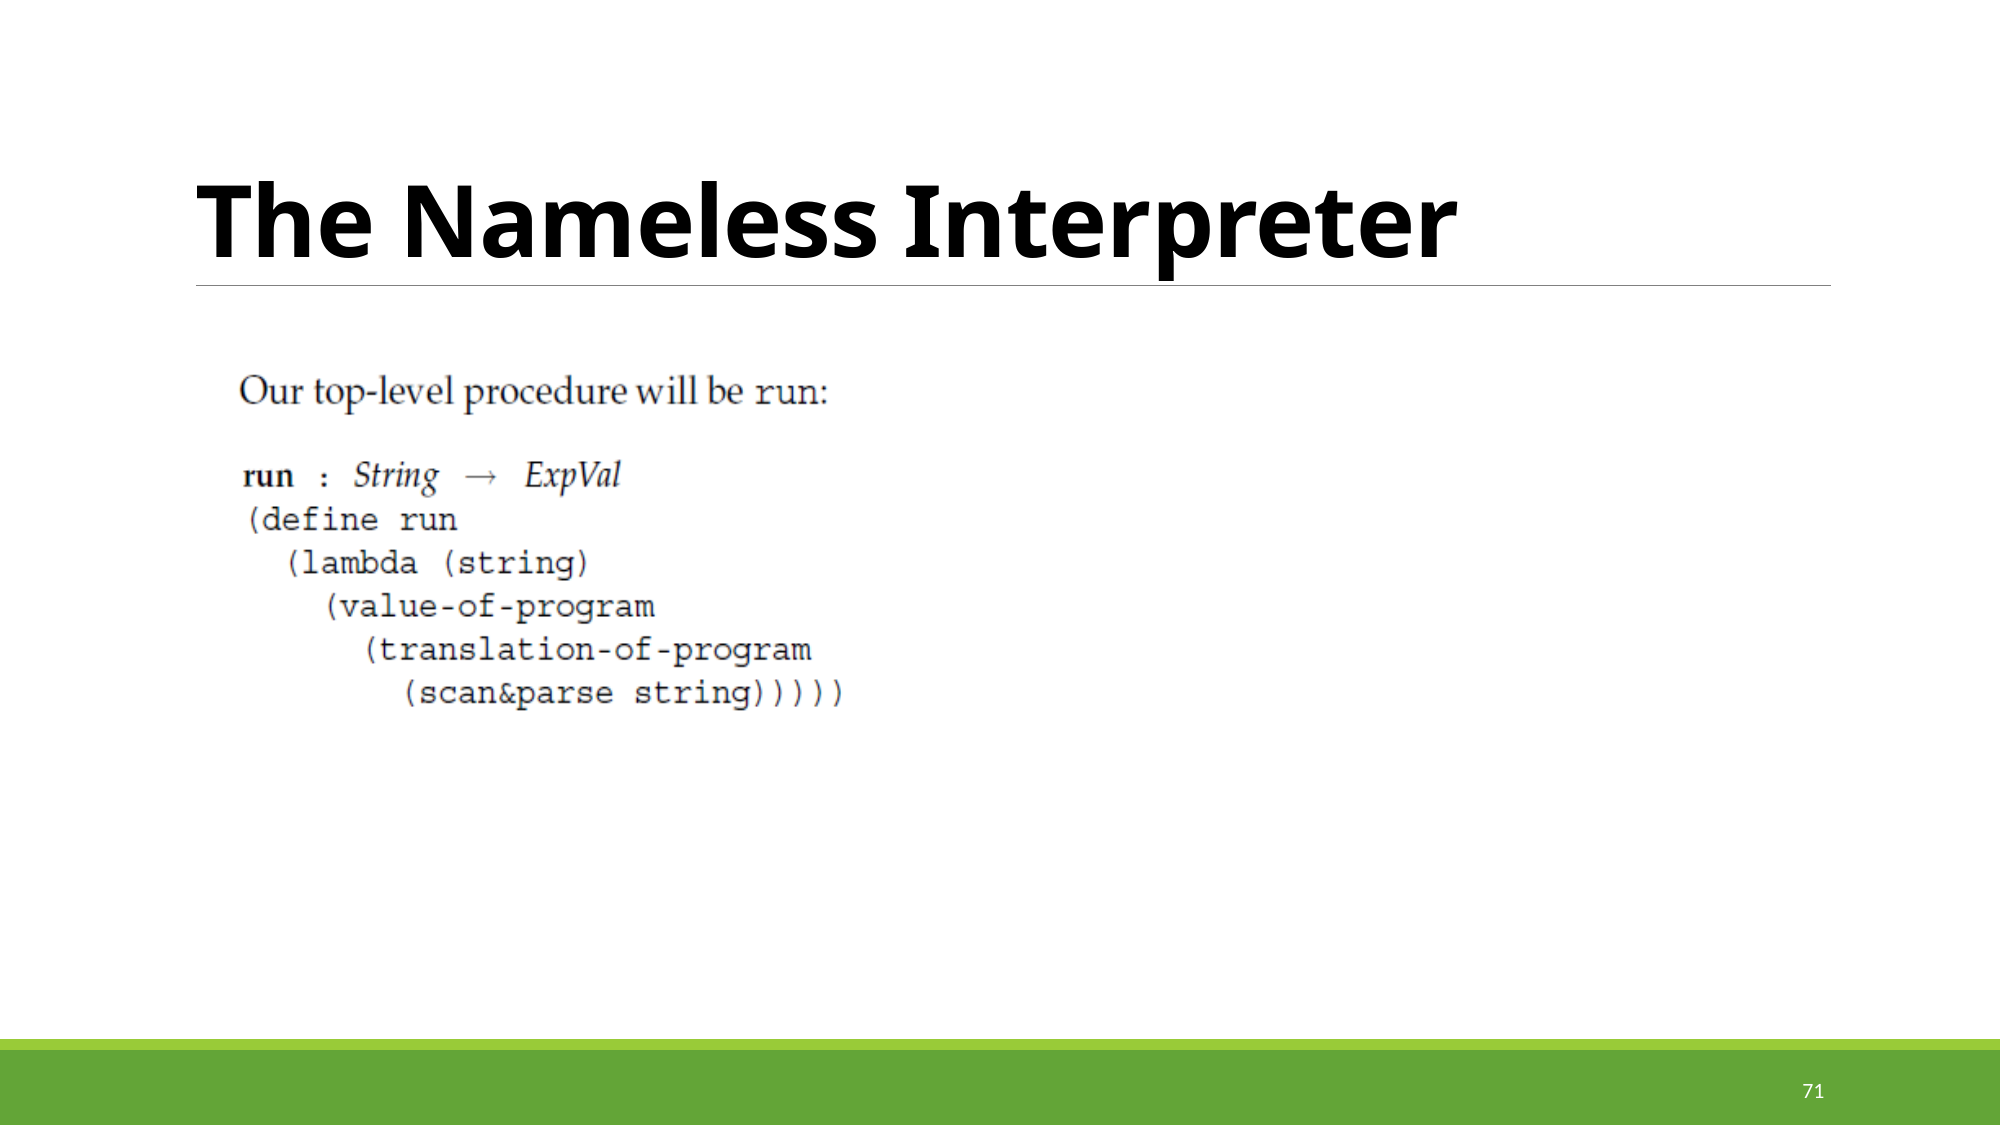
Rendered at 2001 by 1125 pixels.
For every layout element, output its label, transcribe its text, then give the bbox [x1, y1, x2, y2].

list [179, 342, 917, 735]
slide_number 71 [1624, 1059, 1840, 1120]
title The Nameless Interpreter [180, 47, 1830, 285]
